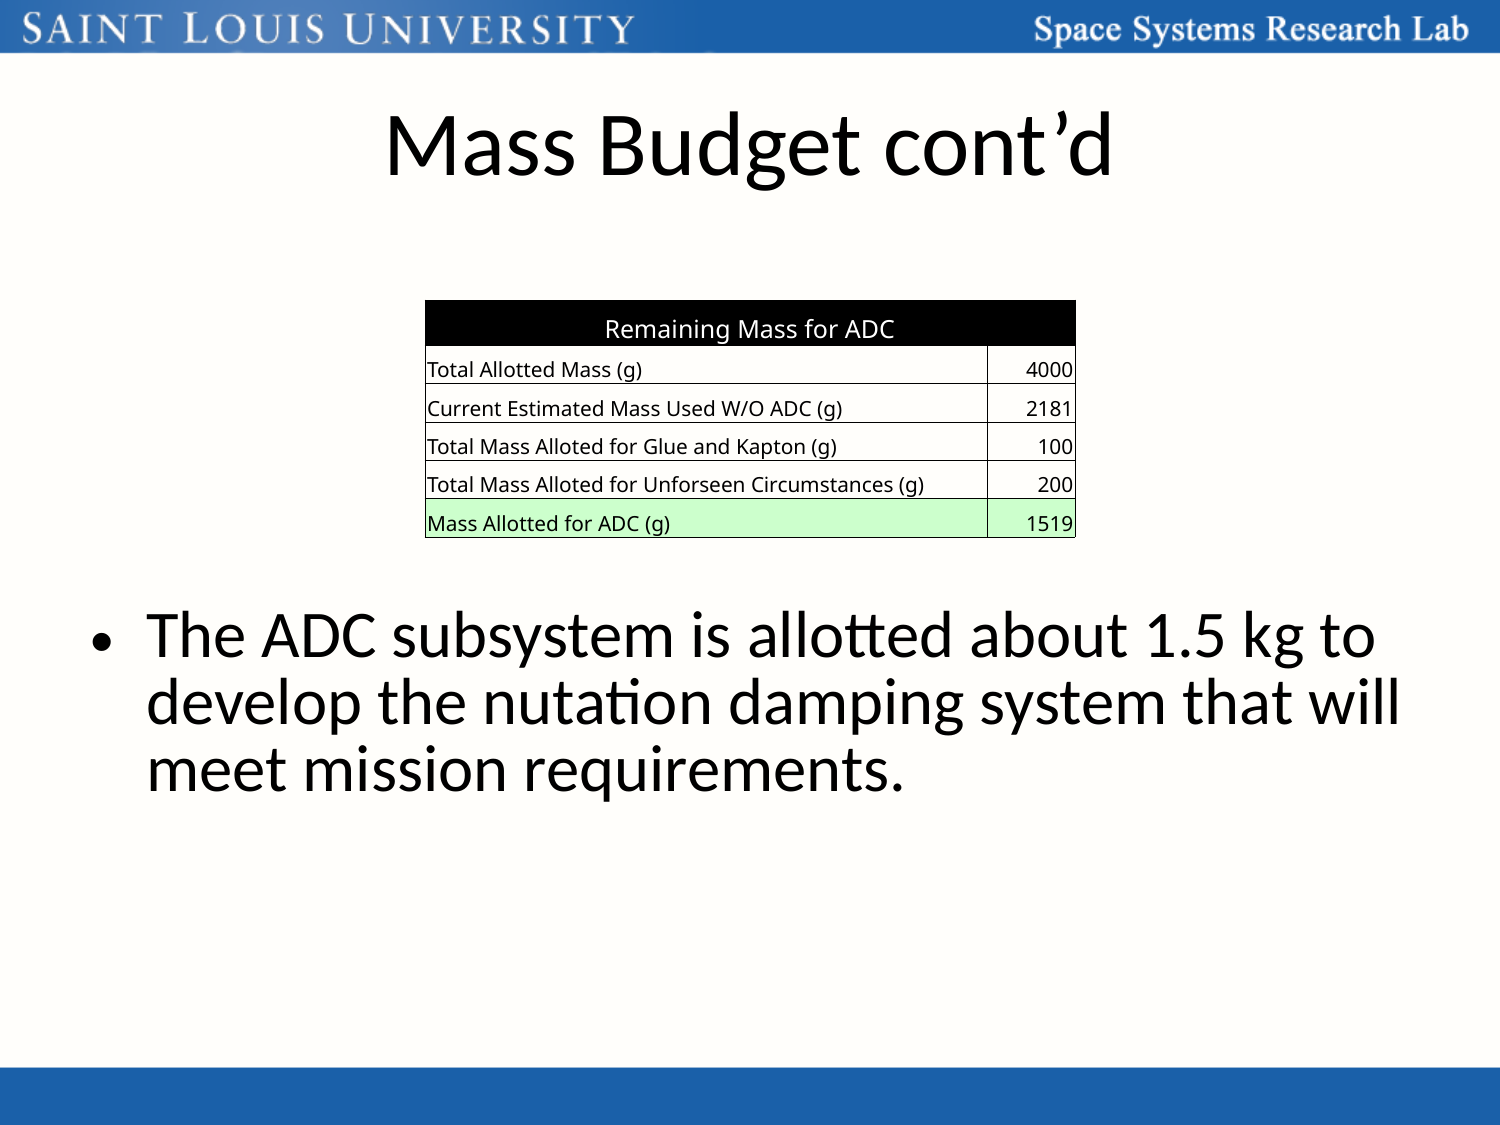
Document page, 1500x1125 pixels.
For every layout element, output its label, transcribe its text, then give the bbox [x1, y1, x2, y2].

table_cell Current Estimated Mass Used W/O ADC (g) [426, 384, 987, 422]
table_cell Total Mass Alloted for Unforseen Circumstances (g) [426, 461, 987, 498]
list The ADC subsystem is allotted about 1.5 kg to develop the nutation damping system that will meet mission requirements. [75, 600, 1425, 1005]
table_cell 2181 [988, 384, 1075, 422]
picture [0, 0, 1500, 1125]
table_cell Total Mass Alloted for Glue and Kapton (g) [426, 423, 987, 460]
table_cell Total Allotted Mass (g) [426, 346, 987, 383]
table_cell 100 [988, 423, 1075, 460]
table_cell 1519 [988, 499, 1075, 537]
table_header Remaining Mass for ADC [426, 301, 1075, 345]
table_cell Mass Allotted for ADC (g) [426, 499, 987, 537]
title Mass Budget cont’d [75, 45, 1425, 233]
table_cell 4000 [988, 346, 1075, 383]
table_cell 200 [988, 461, 1075, 498]
